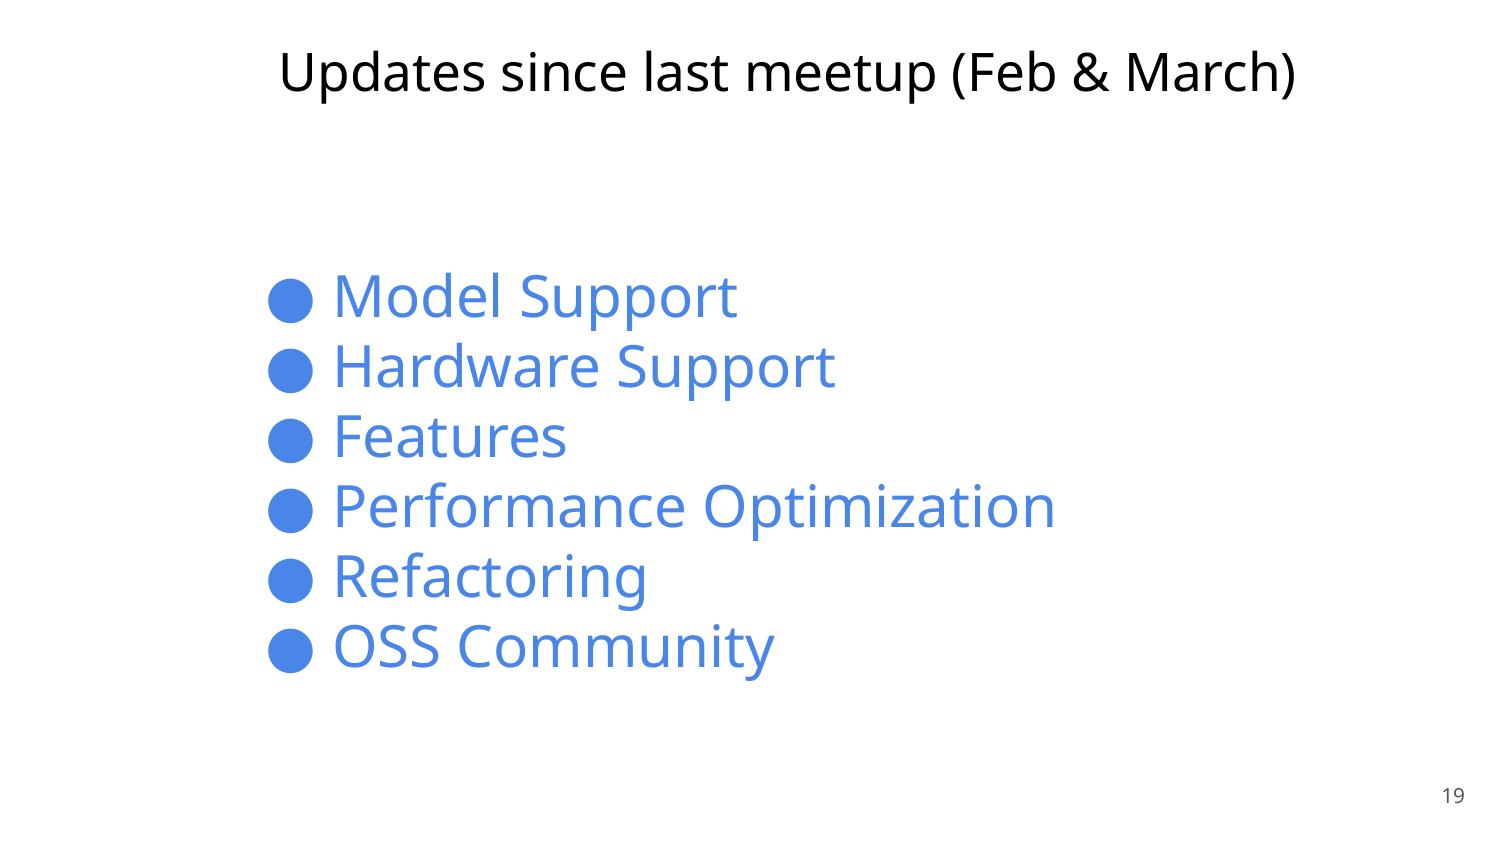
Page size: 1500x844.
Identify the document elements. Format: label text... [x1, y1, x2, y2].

list Model Support Hardware Support Features Performance Optimization Refactoring OSS Community [242, 134, 1258, 804]
title Updates since last meetup (Feb & March) [51, 23, 1449, 117]
slide_number ‹#› [1389, 764, 1480, 830]
